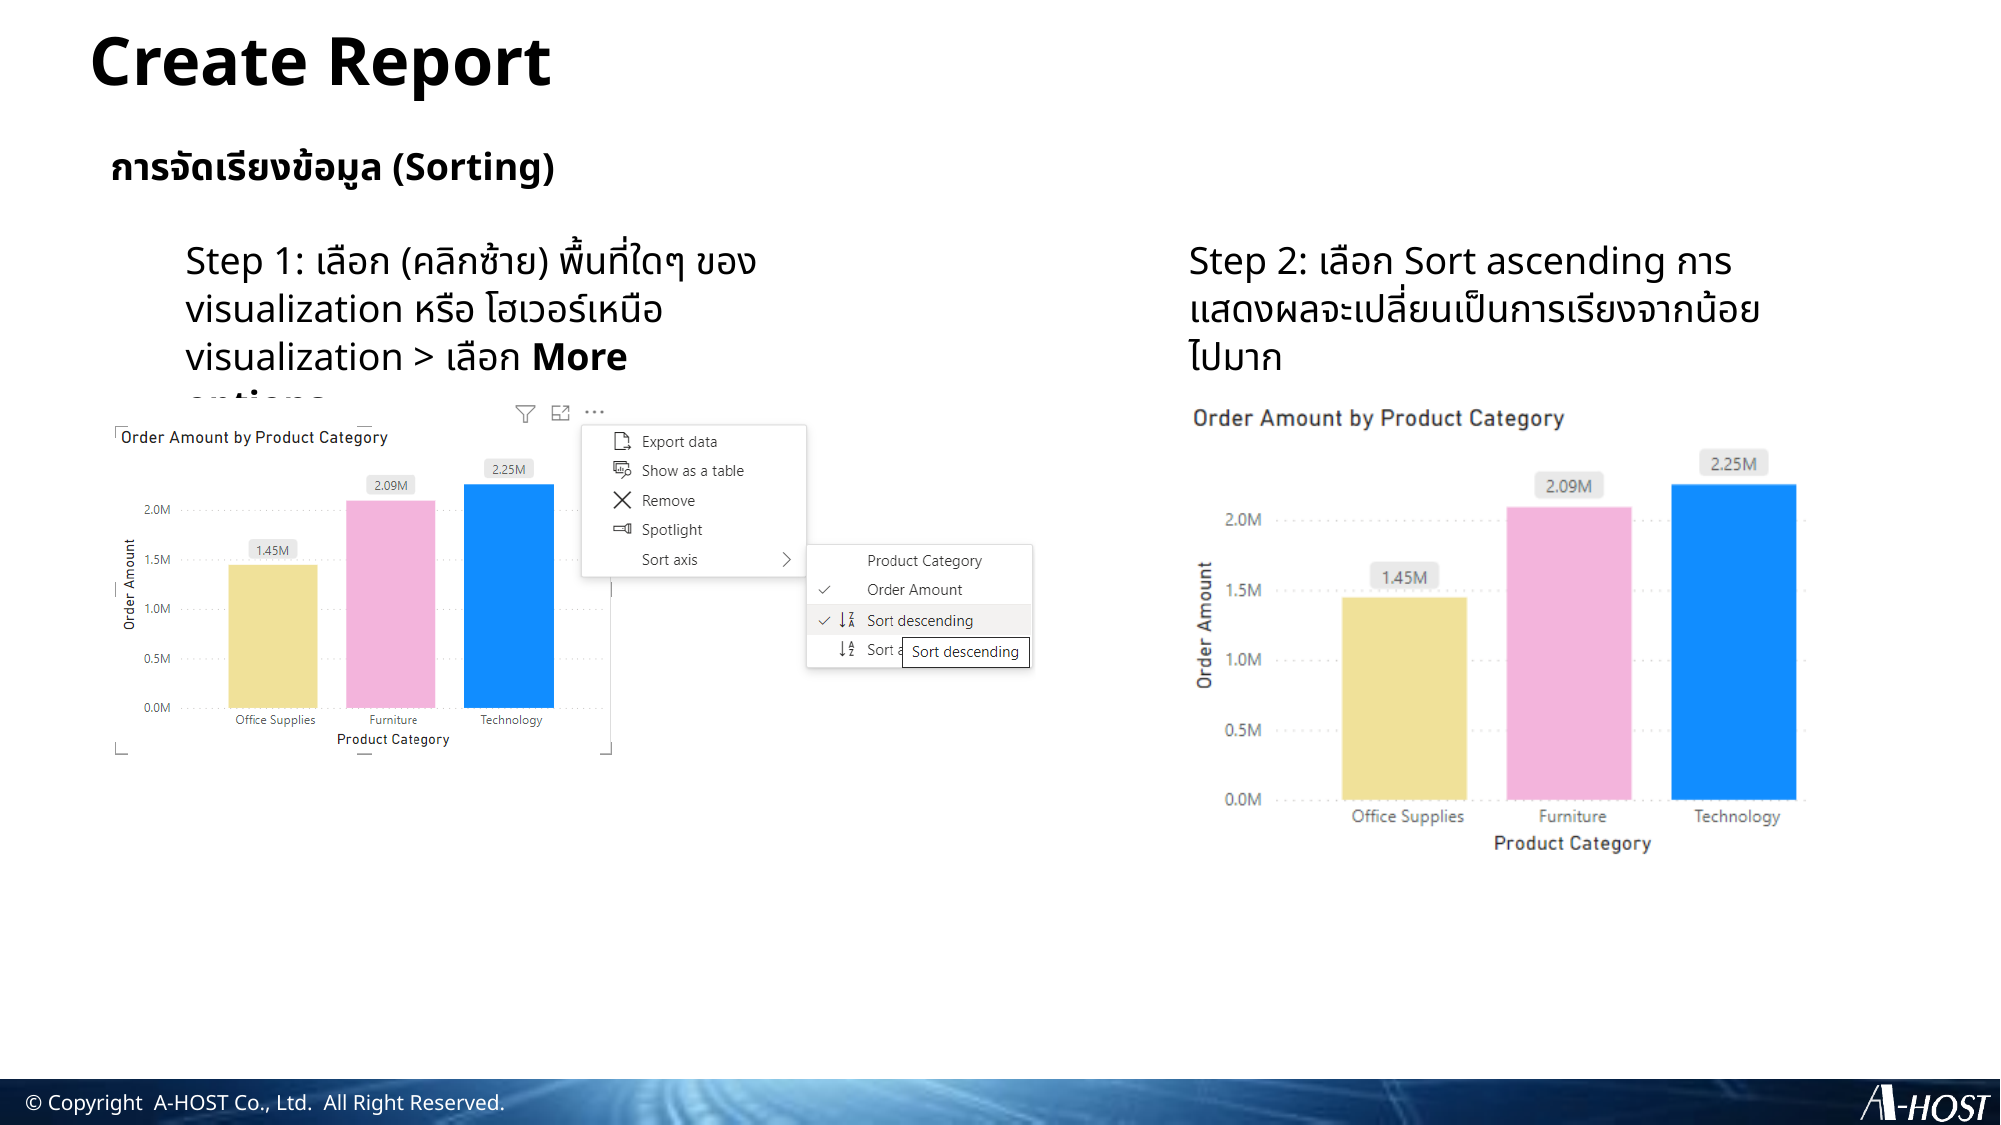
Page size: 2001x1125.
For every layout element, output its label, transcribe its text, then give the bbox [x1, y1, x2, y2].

picture [112, 398, 1036, 761]
picture [0, 1079, 2000, 1125]
picture [1173, 398, 1807, 867]
text_box Step 1: เลือก (คลิกซ้าย) พื้นที่ใดๆ ของ visualization หรือ โฮเวอร์เหนือ visualization > เลือก More options [170, 226, 790, 396]
text_box Step 2: เลือก Sort ascending การแสดงผลจะเปลี่ยนเป็นการเรียงจากน้อยไปมาก [1174, 226, 1793, 386]
title Create Report [74, 0, 1926, 107]
text_box การจัดเรียงข้อมูล (Sorting) [95, 135, 915, 196]
